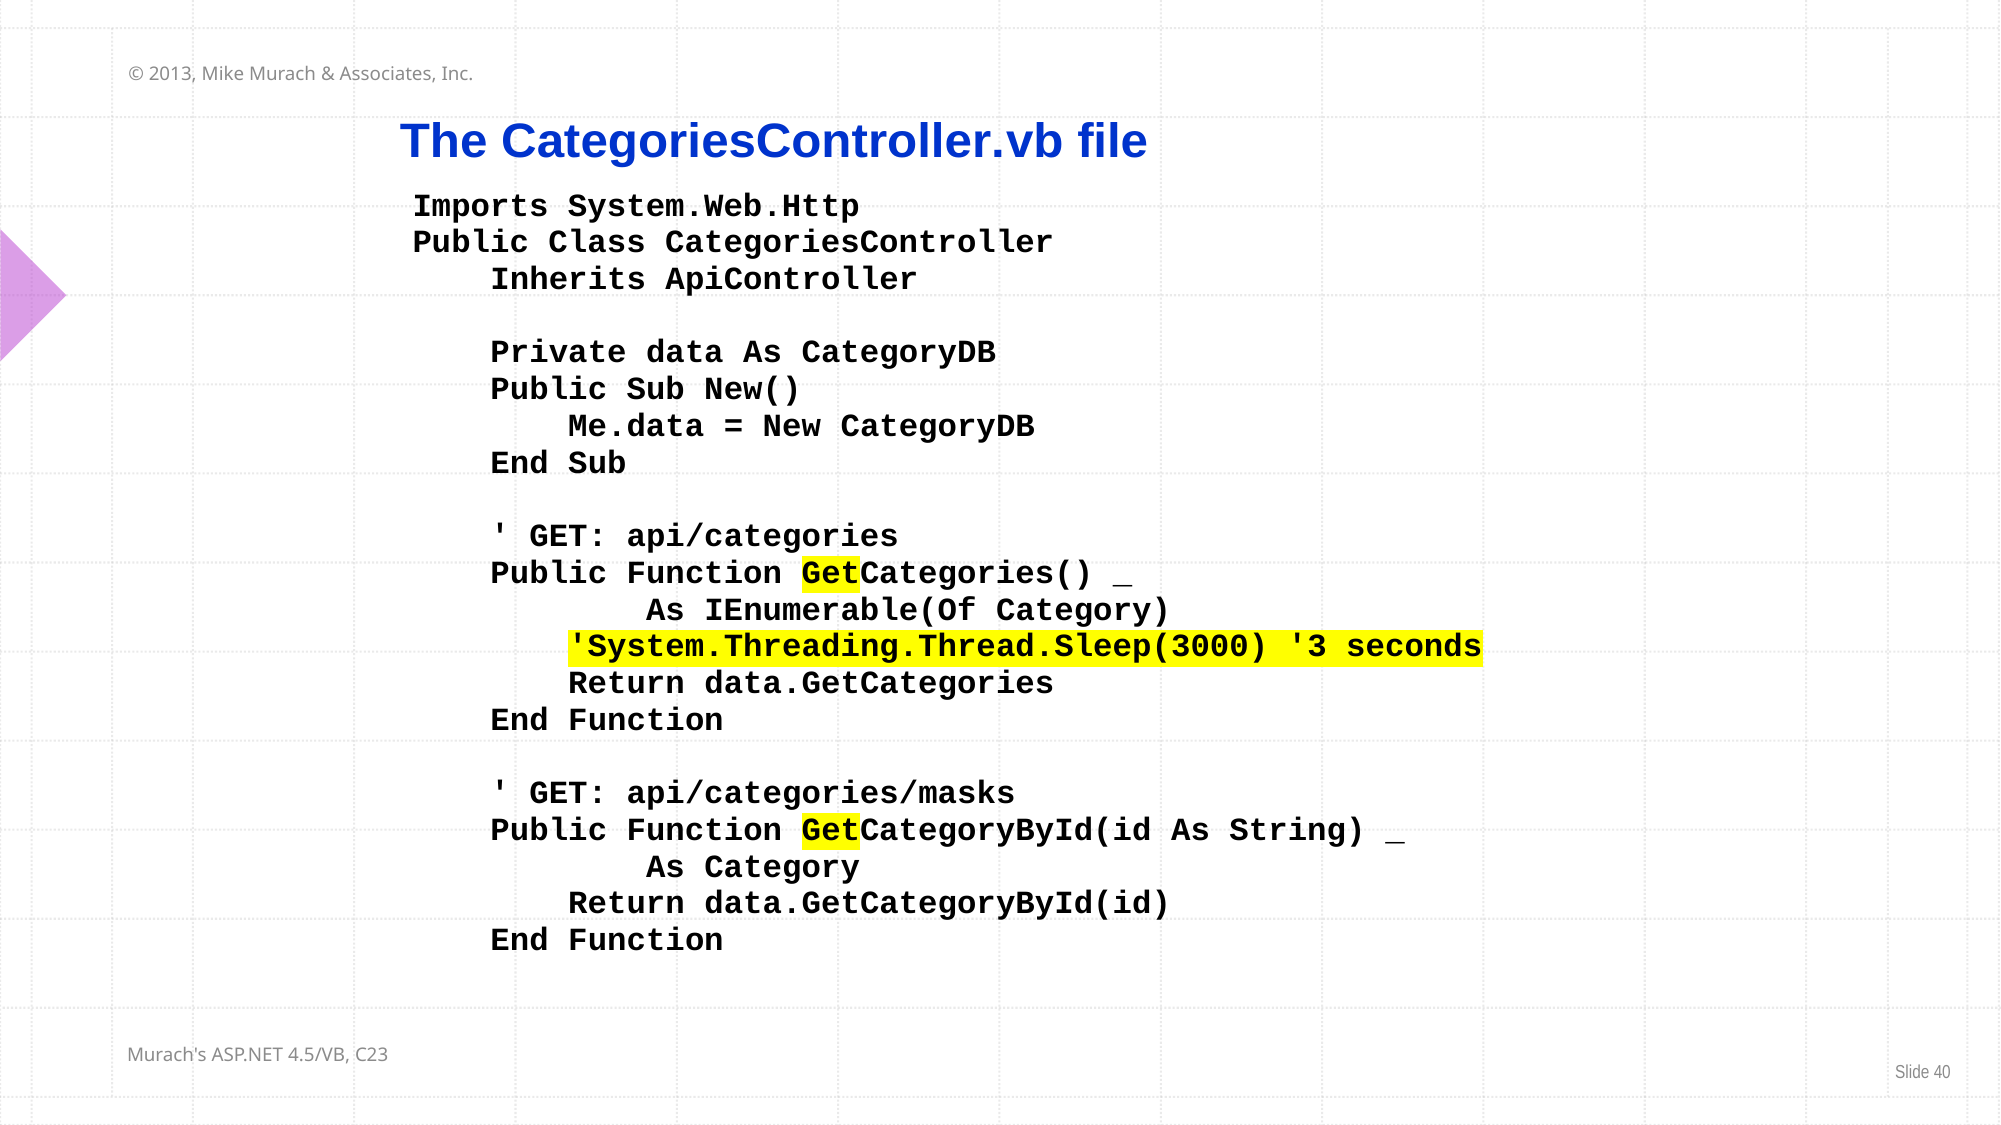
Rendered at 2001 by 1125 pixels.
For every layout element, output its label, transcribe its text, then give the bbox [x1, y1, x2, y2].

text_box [399, 112, 1584, 181]
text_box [412, 189, 1580, 997]
slide_number Murach's ASP.NET 4.5/VB, C23 [112, 1019, 743, 1089]
footer © 2013, Mike Murach & Associates, Inc. [113, 38, 789, 108]
slide_number Slide 40 [1805, 1019, 1966, 1089]
